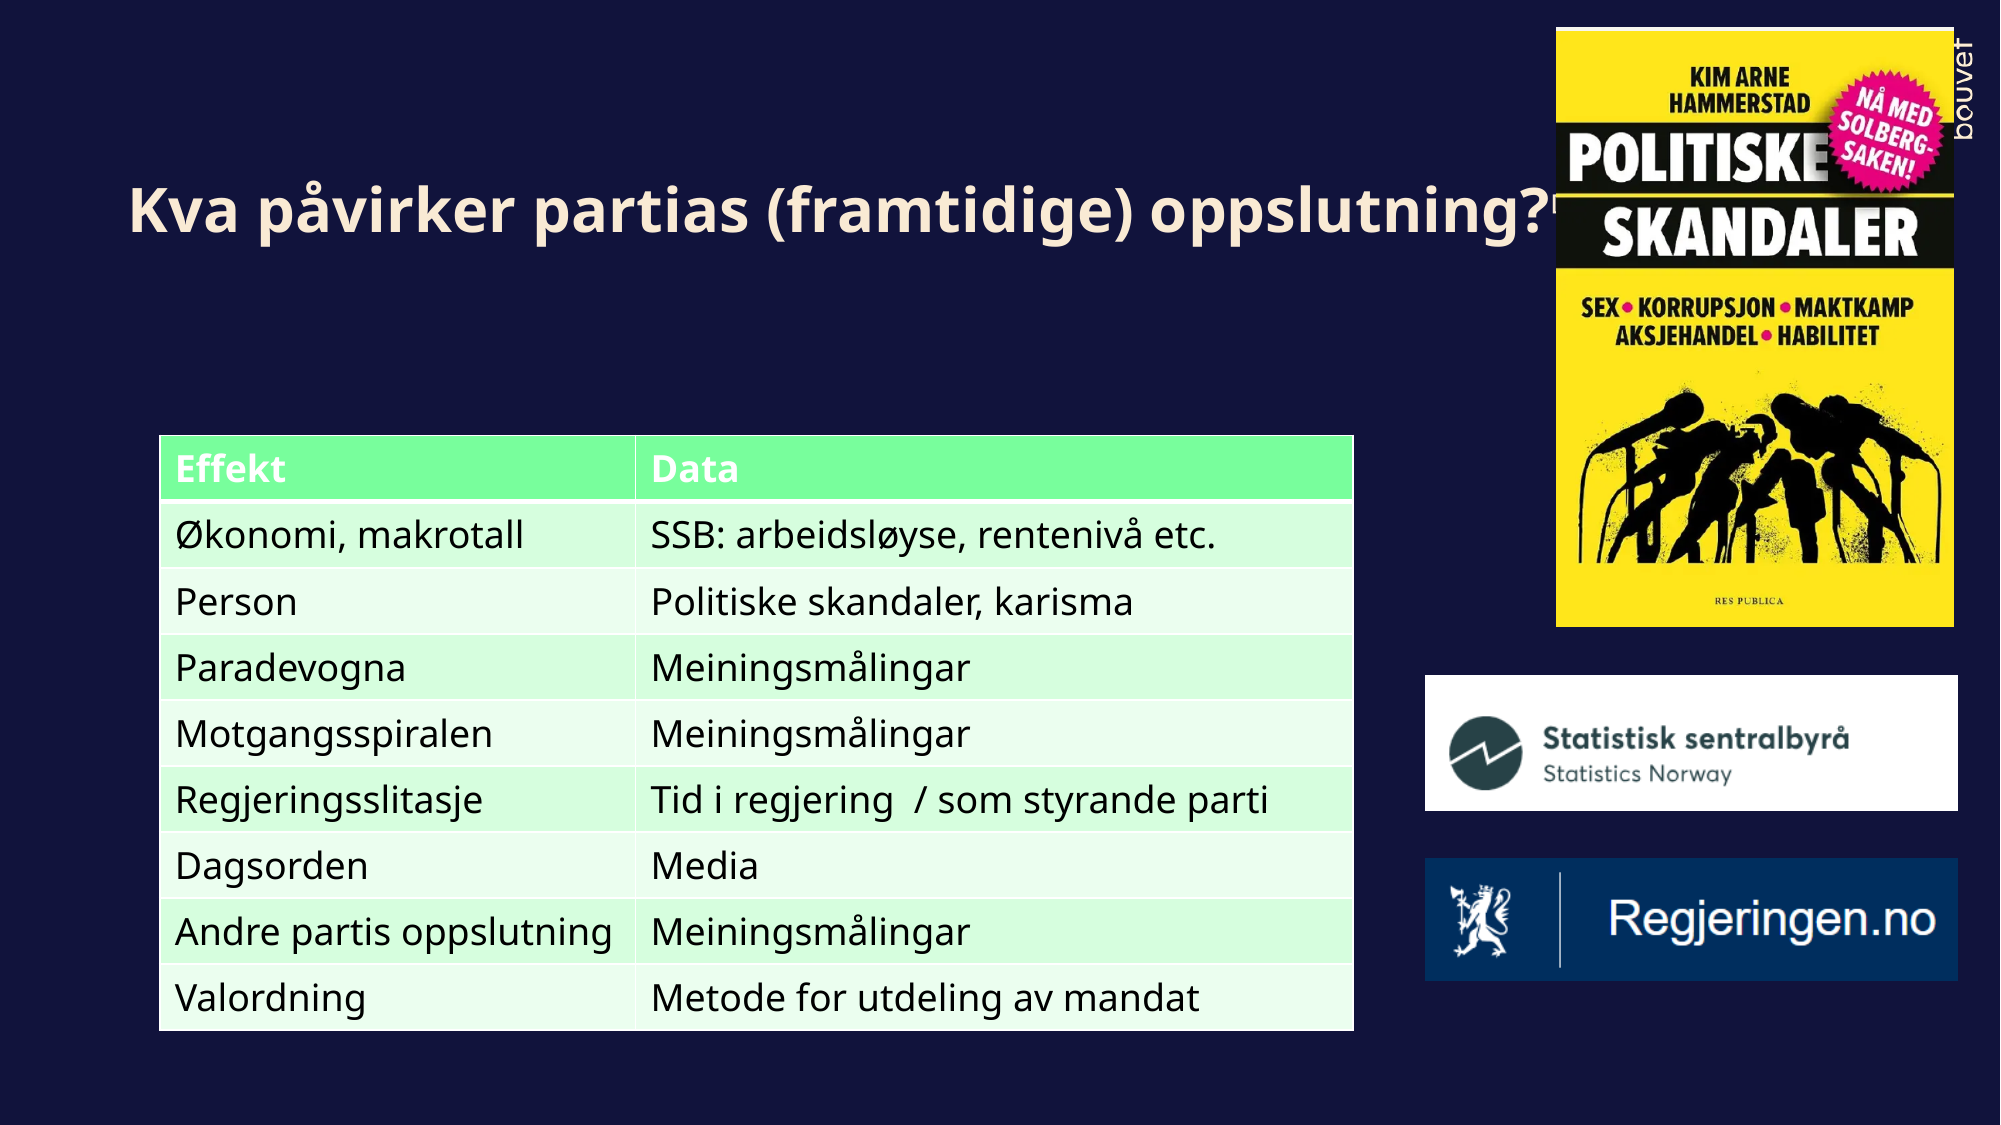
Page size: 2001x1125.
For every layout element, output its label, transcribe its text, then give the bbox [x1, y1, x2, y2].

table_cell Dagsorden [161, 833, 635, 897]
table_cell Media [636, 833, 1352, 897]
table_cell Økonomi, makrotall [161, 504, 635, 567]
table_cell Regjeringsslitasje [161, 767, 635, 831]
table_cell Tid i regjering / som styrande parti [636, 767, 1352, 831]
title Kva påvirker partias (framtidige) oppslutning?[trenger referanse] [112, 144, 1556, 275]
table_cell SSB: arbeidsløyse, rentenivå etc. [636, 504, 1352, 567]
table_header Data [636, 436, 1352, 499]
picture [1425, 675, 1958, 811]
table_cell Paradevogna [161, 635, 635, 699]
table_cell Metode for utdeling av mandat [636, 965, 1352, 1029]
table_header Effekt [161, 436, 635, 499]
table_cell Motgangsspiralen [161, 701, 635, 765]
table_cell Person [161, 569, 635, 633]
table_cell Politiske skandaler, karisma [636, 569, 1352, 633]
table_cell Meiningsmålingar [636, 899, 1352, 963]
table_cell Meiningsmålingar [636, 701, 1352, 765]
picture [1556, 27, 1973, 627]
table_cell Meiningsmålingar [636, 635, 1352, 699]
table_cell Valordning [161, 965, 635, 1029]
table_cell Andre partis oppslutning [161, 899, 635, 963]
picture [1425, 858, 1958, 981]
